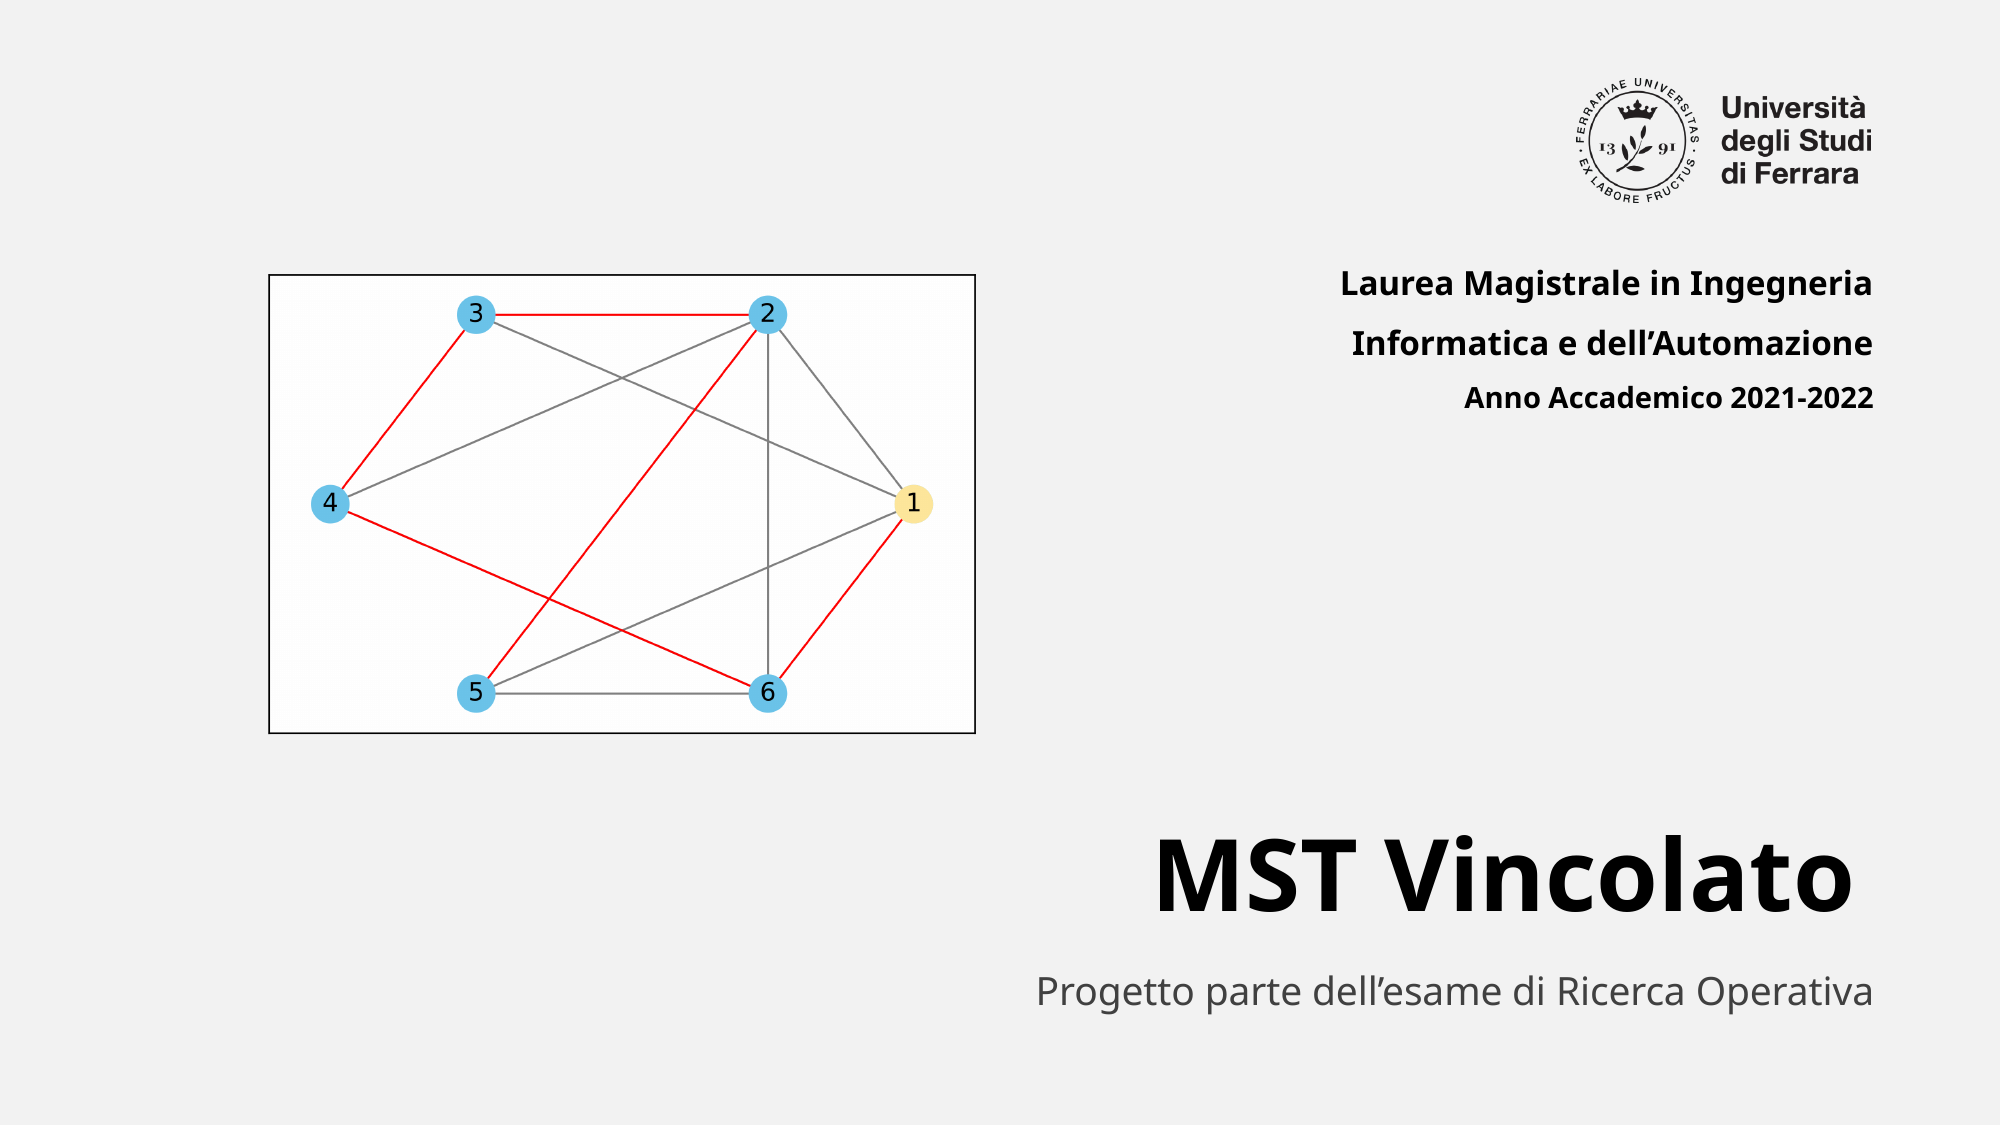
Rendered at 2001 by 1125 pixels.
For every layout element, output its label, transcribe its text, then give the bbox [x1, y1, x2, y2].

text_box Laurea Magistrale in Ingegneria Informatica e dell’Automazione Anno Accademico 2021-2022 [1197, 234, 1889, 422]
list MST Vincolato [865, 753, 1871, 934]
list Progetto parte dell’esame di Ricerca Operativa [786, 934, 1889, 1045]
picture [155, 202, 1066, 809]
picture [1576, 78, 1871, 203]
